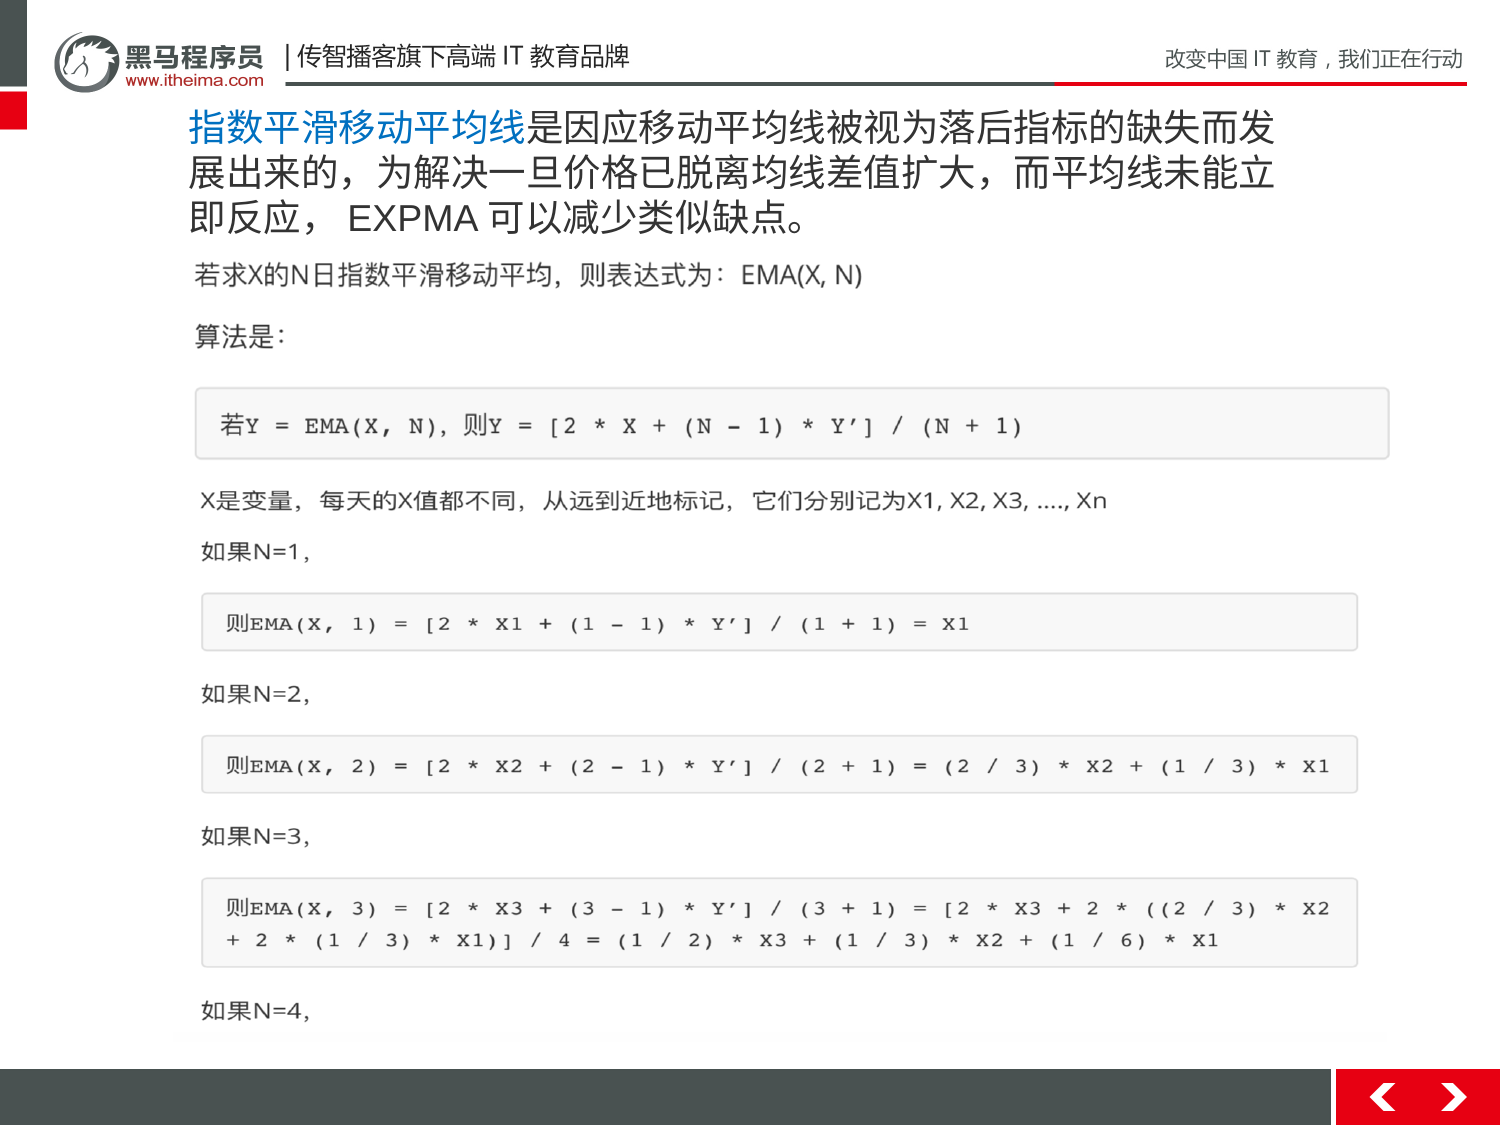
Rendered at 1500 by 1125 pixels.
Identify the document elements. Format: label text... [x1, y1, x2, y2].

text_box 指数平滑移动平均线是因应移动平均线被视为落后指标的缺失而发展出来的，为解决一旦价格已脱离均线差值扩大，而平均线未能立即反应，EXPMA可以减少类似缺点。 [173, 96, 1323, 247]
picture [0, 0, 1500, 1125]
